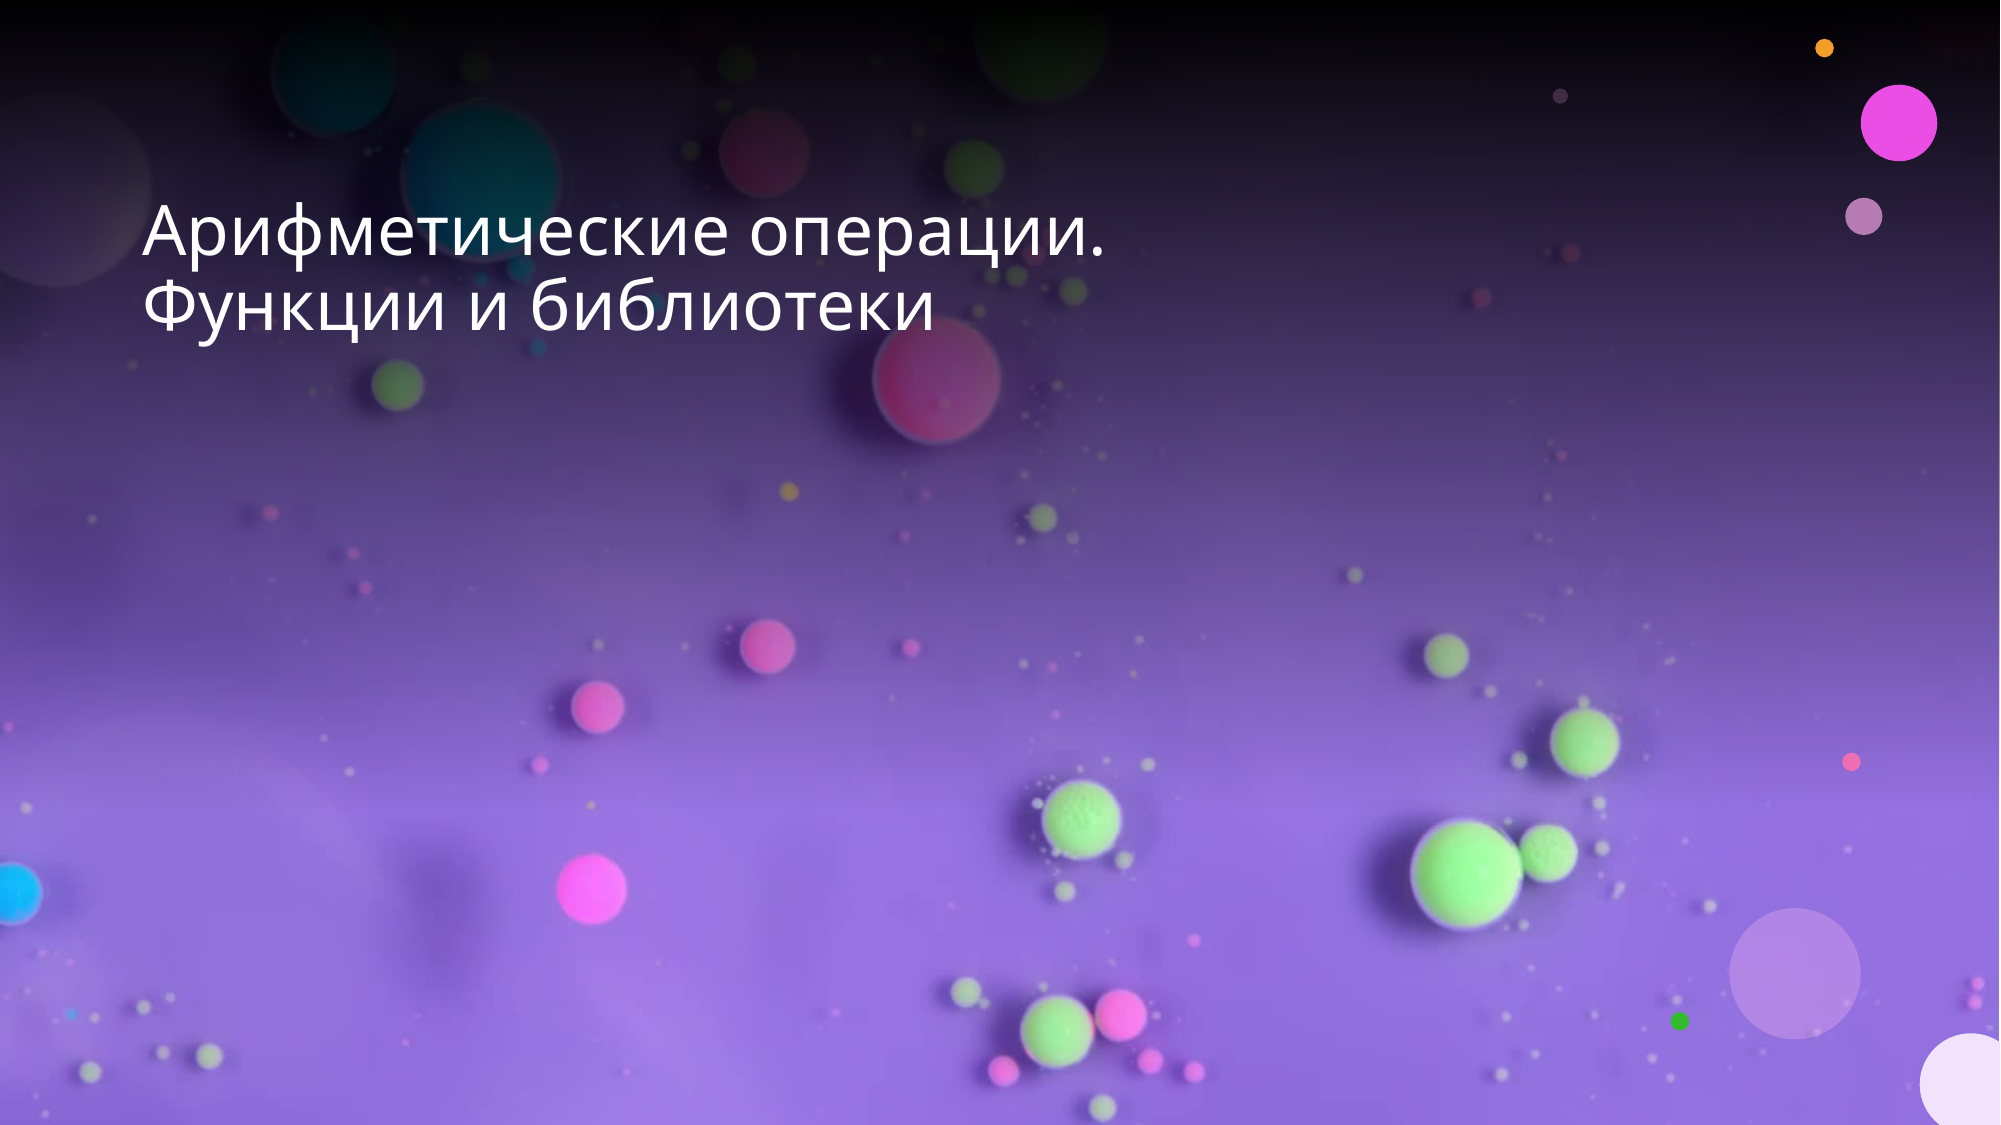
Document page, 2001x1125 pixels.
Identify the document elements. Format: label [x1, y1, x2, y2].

text_box [0, 0, 2000, 1125]
